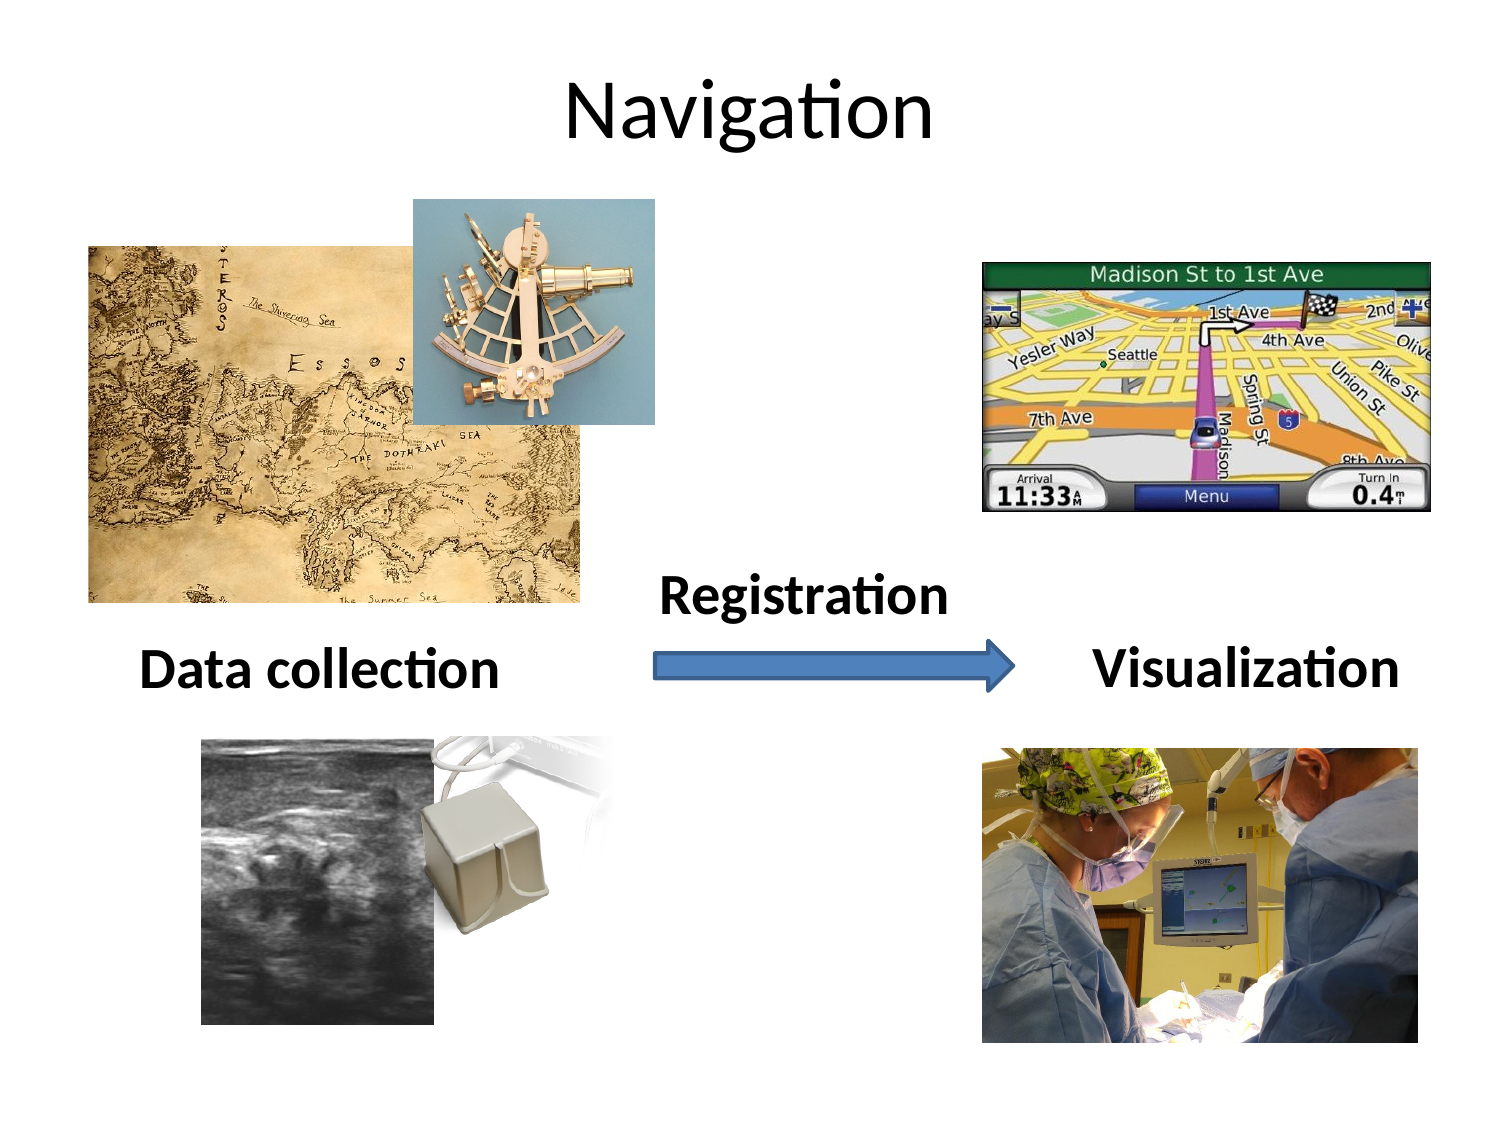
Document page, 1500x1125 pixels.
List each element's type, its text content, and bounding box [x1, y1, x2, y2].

text_box Data collection [124, 622, 563, 708]
title Navigation [75, 45, 1425, 164]
picture [982, 262, 1432, 512]
picture [87, 199, 656, 604]
picture [201, 736, 626, 1026]
text_box Registration [644, 548, 965, 634]
text_box [652, 638, 1016, 693]
text_box Visualization [1077, 621, 1416, 707]
picture [982, 748, 1418, 1043]
